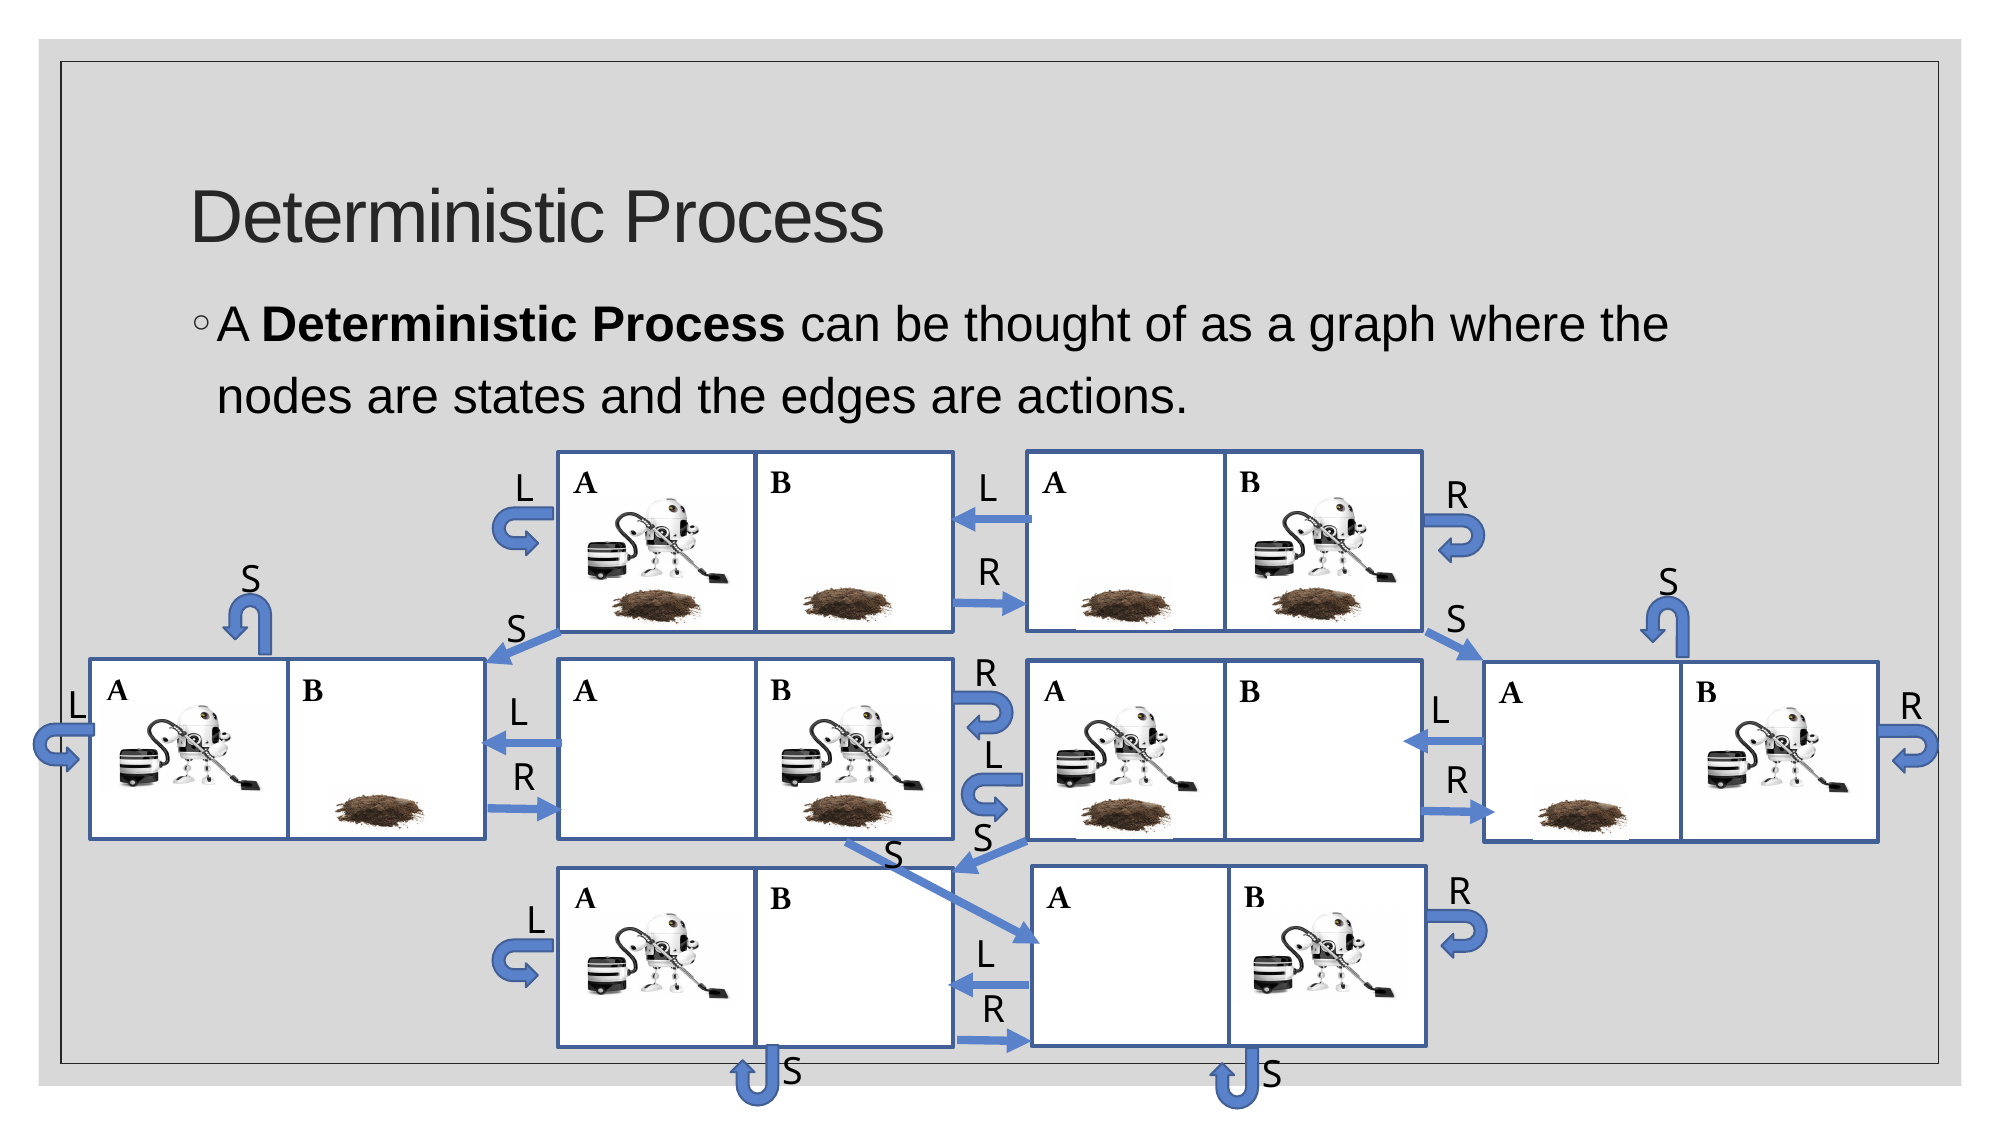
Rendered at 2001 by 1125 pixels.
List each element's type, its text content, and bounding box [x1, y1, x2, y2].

list A Deterministic Process can be thought of as a graph where the nodes are states and the edges are actions. [171, 272, 1822, 448]
title Deterministic Process [174, 105, 1825, 331]
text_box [33, 451, 1939, 1109]
